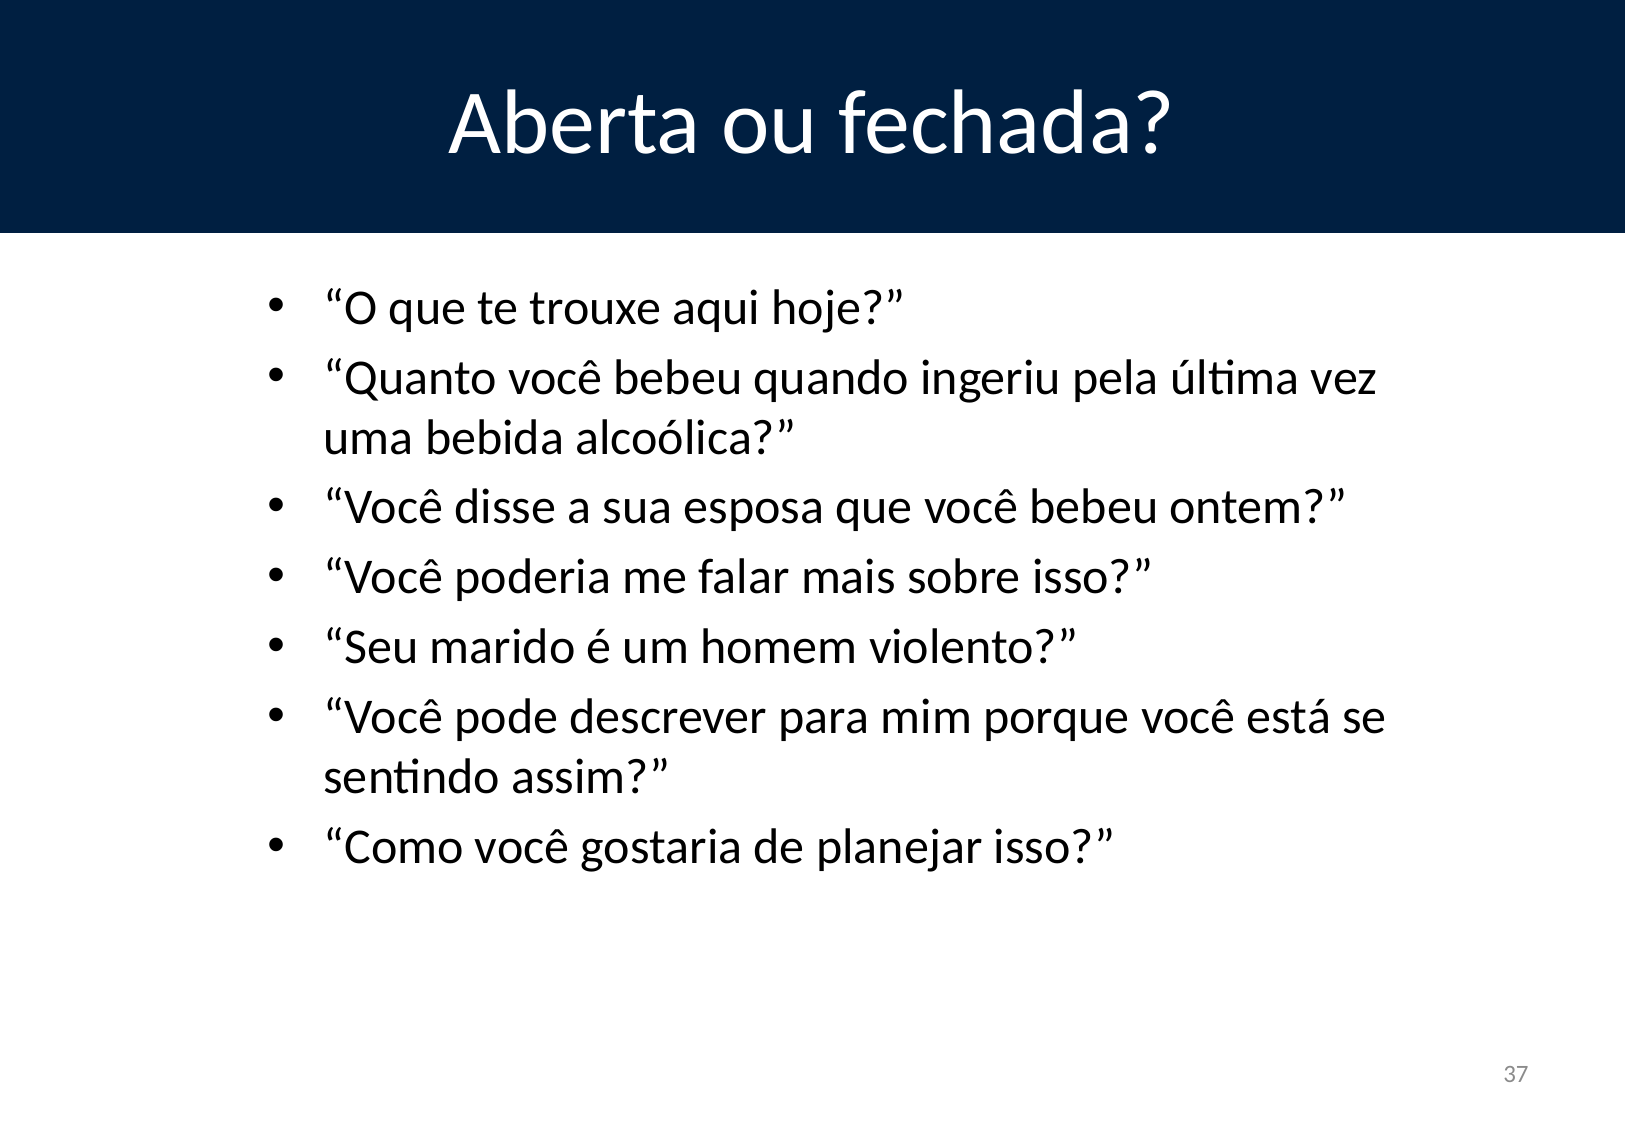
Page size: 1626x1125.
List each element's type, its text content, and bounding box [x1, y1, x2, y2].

list “O que te trouxe aqui hoje?” “Quanto você bebeu quando ingeriu pela última vez uma bebida alcoólica?” “Você disse a sua esposa que você bebeu ontem?” “Você poderia me falar mais sobre isso?” “Seu marido é um homem violento?” “Você pode descrever para mim porque você está se sentindo assim?” “Como você gostaria de planejar isso?” [252, 266, 1433, 1009]
title Aberta ou fechada? [0, 0, 1625, 233]
slide_number 37 [1164, 1042, 1544, 1103]
